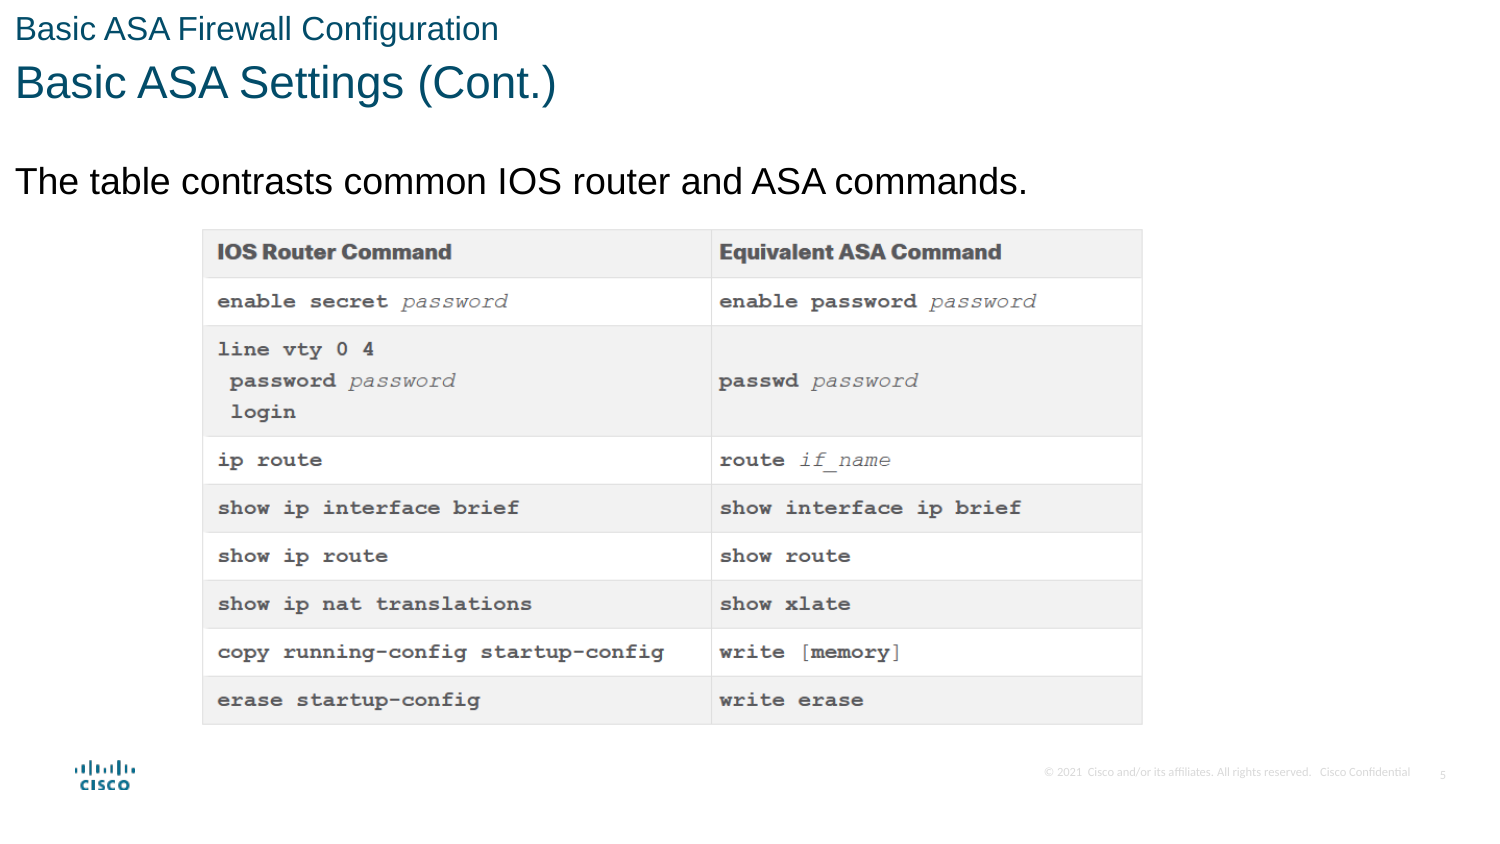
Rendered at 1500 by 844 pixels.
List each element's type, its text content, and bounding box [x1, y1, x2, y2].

picture [198, 224, 1150, 730]
list Basic ASA Firewall Configuration [0, 0, 1500, 45]
picture [75, 759, 135, 790]
text_box The table contrasts common IOS router and ASA commands. [0, 150, 1446, 221]
slide_number 5 [1425, 759, 1500, 797]
list Basic ASA Settings (Cont.) [0, 45, 1500, 195]
